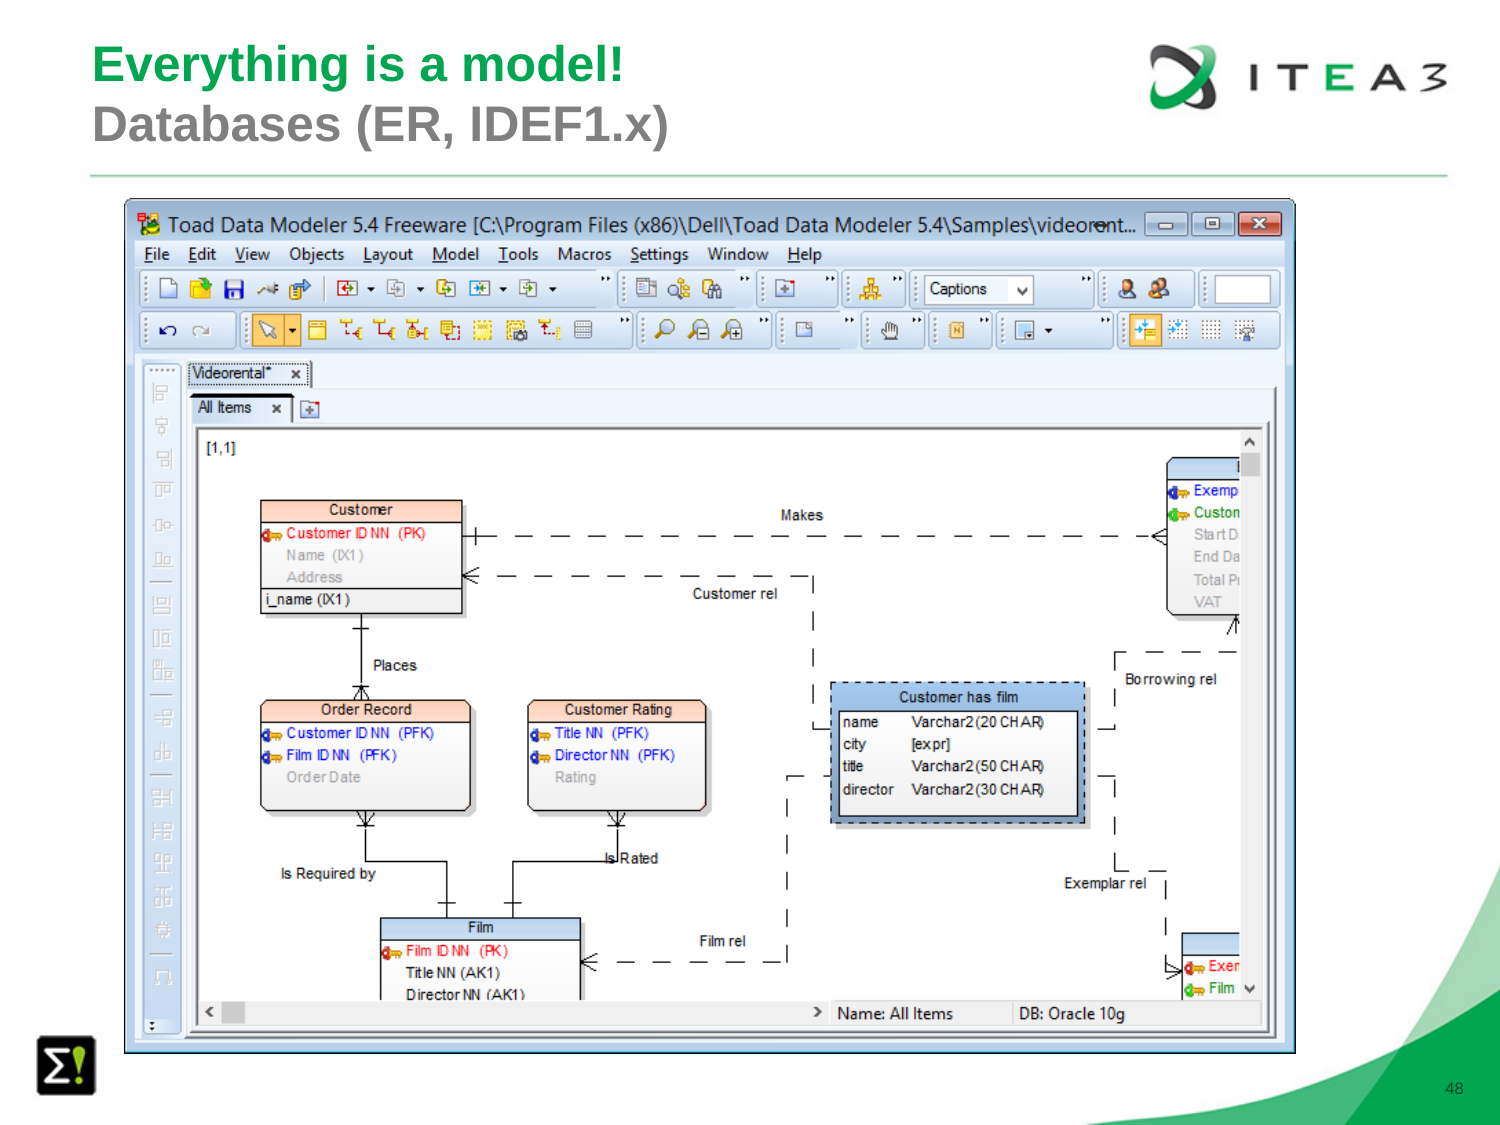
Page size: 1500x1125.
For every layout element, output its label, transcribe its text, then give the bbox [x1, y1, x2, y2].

picture [0, 0, 1500, 1125]
title Everything is a model! Databases (ER, IDEF1.x) [76, 23, 1099, 160]
